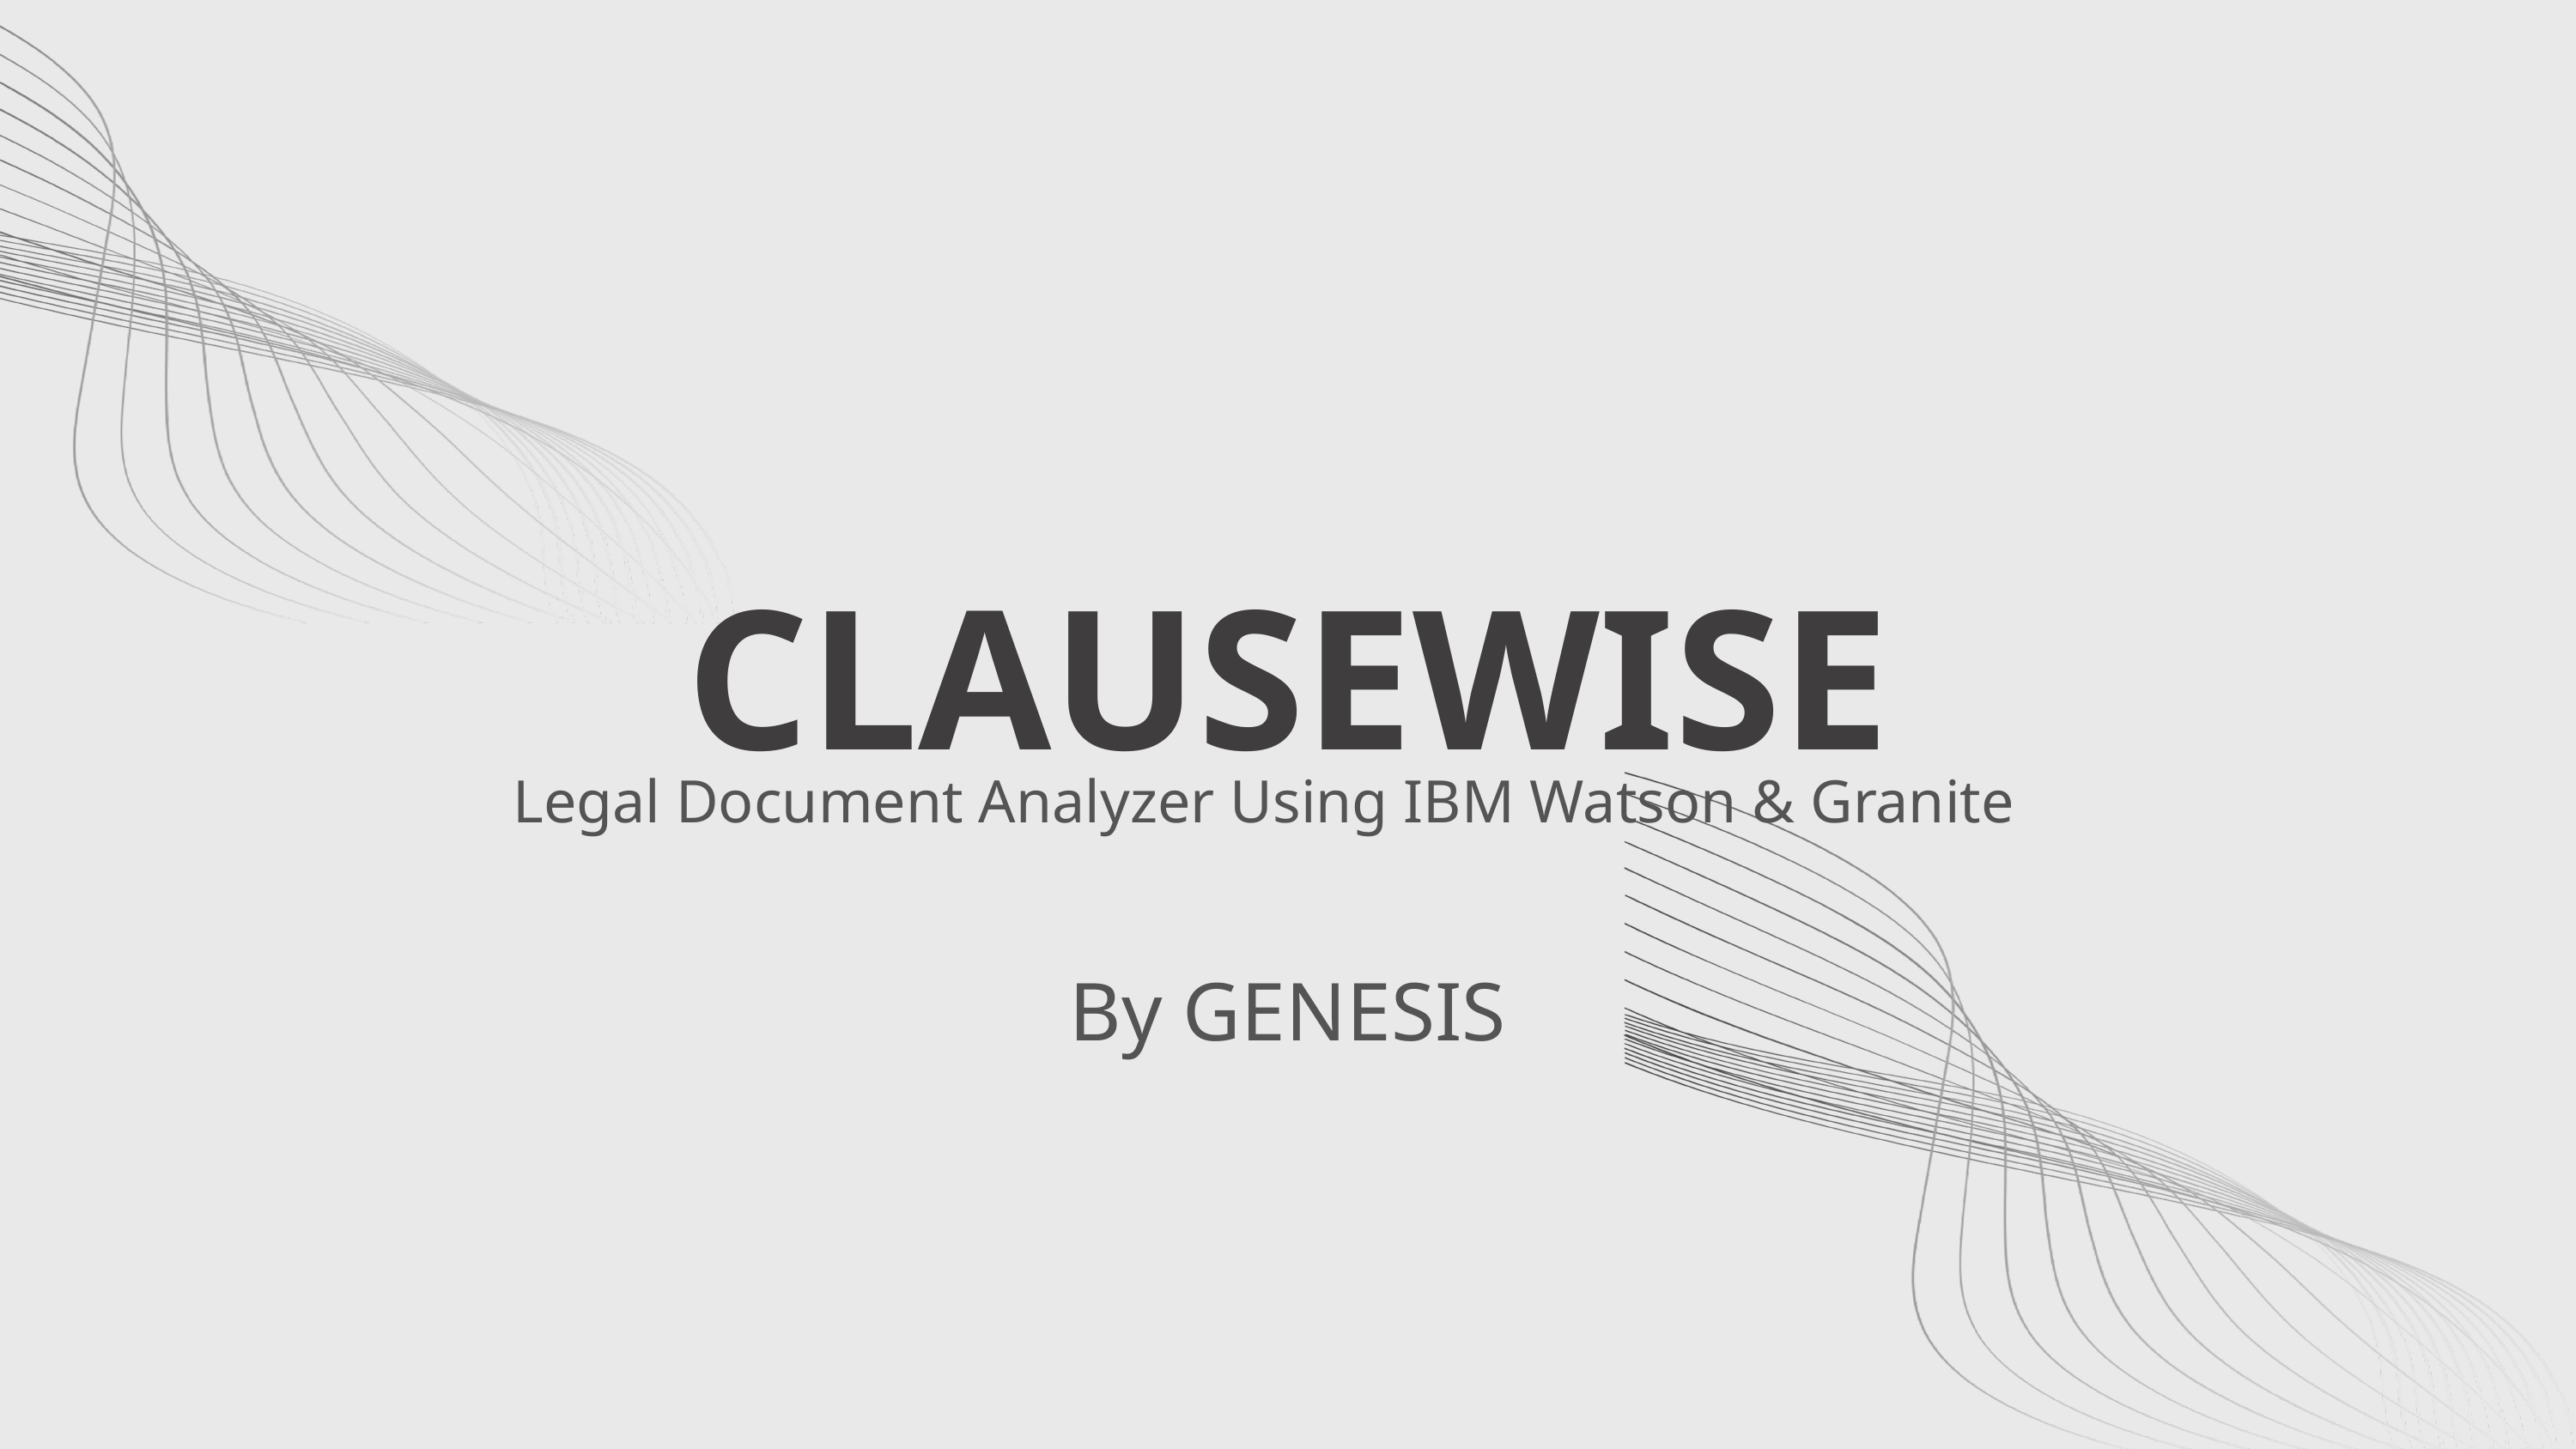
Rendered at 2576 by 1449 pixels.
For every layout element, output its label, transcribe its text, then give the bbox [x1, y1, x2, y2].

text_box 9 [0, 0, 738, 623]
text_box CLAUSEWISE [375, 518, 2201, 752]
text_box By GENESIS [572, 944, 2004, 1058]
text_box [1624, 772, 2576, 1449]
text_box Legal Document Analyzer Using IBM Watson & Granite [328, 752, 2201, 834]
